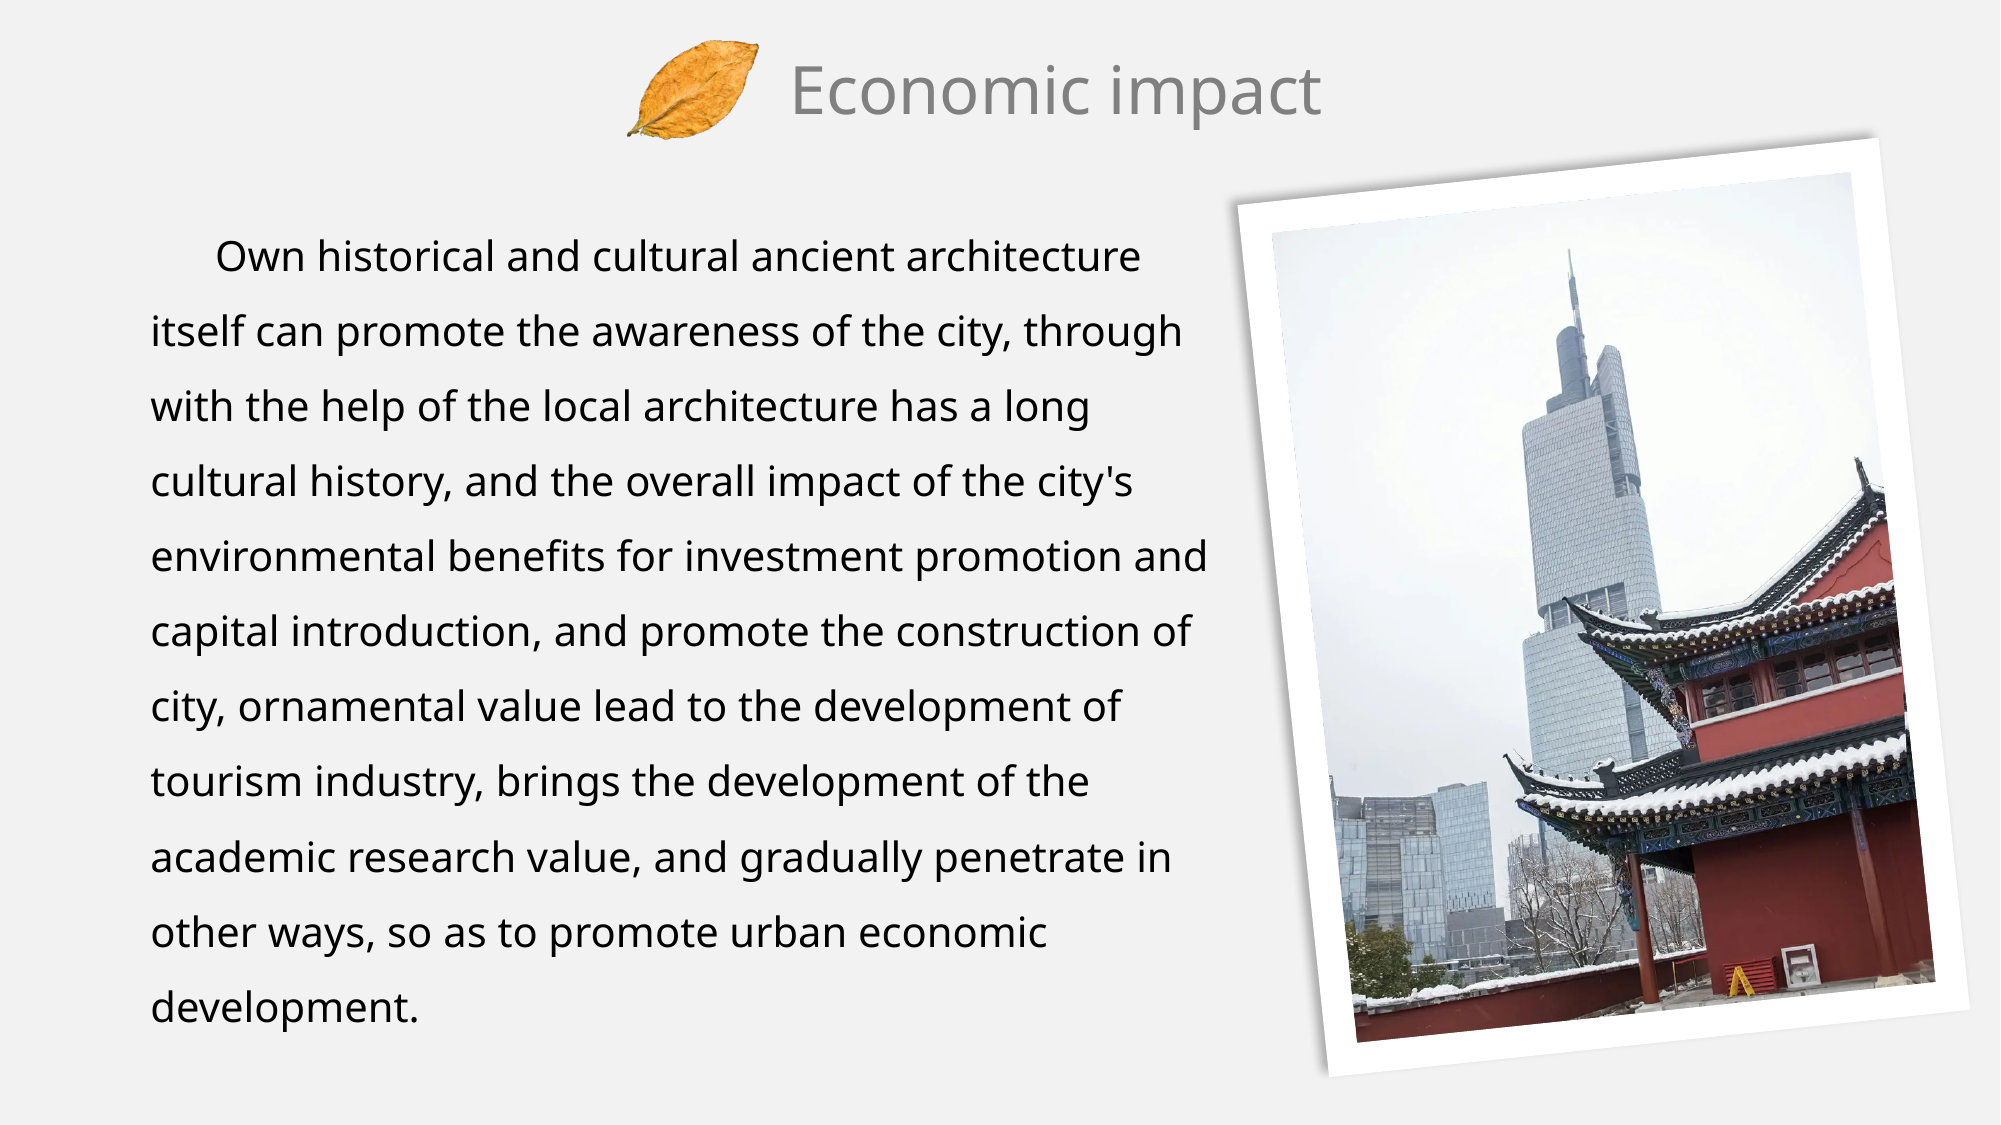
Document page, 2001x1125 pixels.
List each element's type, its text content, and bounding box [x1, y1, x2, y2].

picture [604, 14, 782, 171]
picture [1272, 173, 1935, 1042]
text_box Economic impact [782, 44, 1365, 140]
text_box Own historical and cultural ancient architecture itself can promote the awareness of the city, through with the help of the local architecture has a long cultural history, and the overall impact of the city's environmental benefits for investment promotion and capital introduction, and promote the construction of city, ornamental value lead to the development of tourism industry, brings the development of the academic research value, and gradually penetrate in other ways, so as to promote urban economic development. [144, 200, 1233, 1040]
